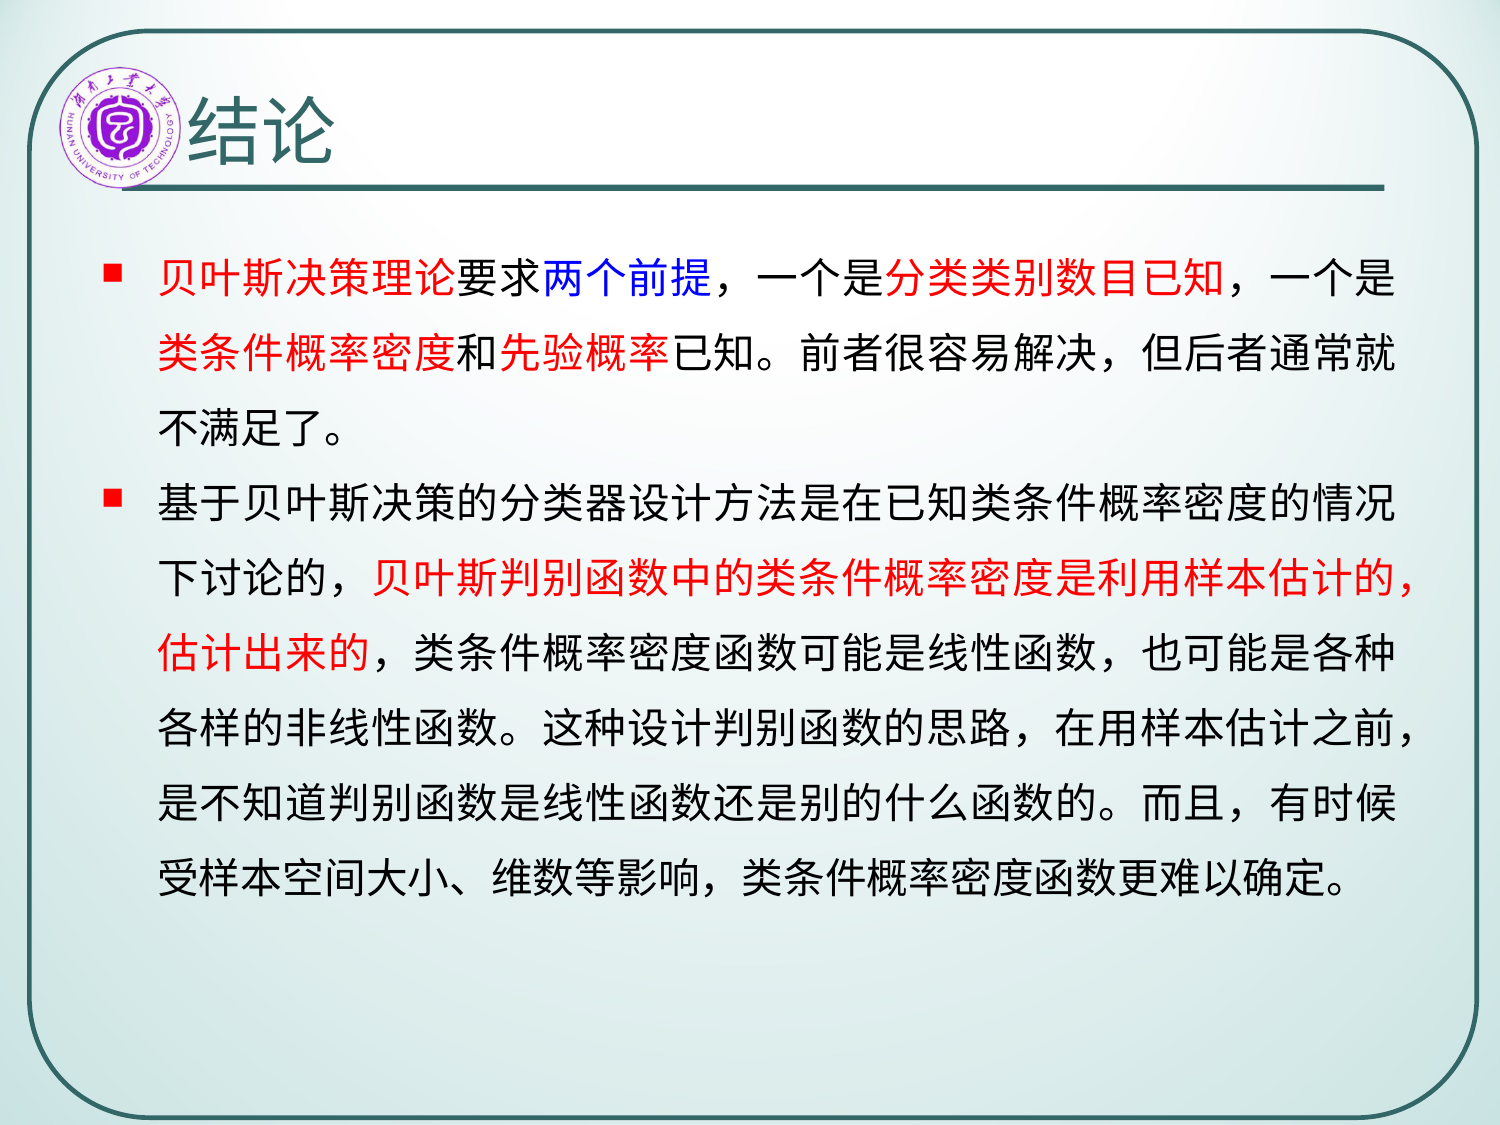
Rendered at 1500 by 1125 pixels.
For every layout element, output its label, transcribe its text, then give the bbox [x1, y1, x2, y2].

text_box 结论 [159, 8, 1460, 196]
picture [0, 0, 1500, 1125]
text_box 贝叶斯决策理论要求两个前提，一个是分类类别数目已知，一个是类条件概率密度和先验概率已知。前者很容易解决，但后者通常就不满足了。 基于贝叶斯决策的分类器设计方法是在已知类条件概率密度的情况下讨论的，贝叶斯判别函数中的类条件概率密度是利用样本估计的，估计出来的，类条件概率密度函数可能是线性函数，也可能是各种各样的非线性函数。这种设计判别函数的思路，在用样本估计之前，是不知道判别函数是线性函数还是别的什么函数的。而且，有时候受样本空间大小、维数等影响，类条件概率密度函数更难以确定。 [86, 219, 1412, 933]
